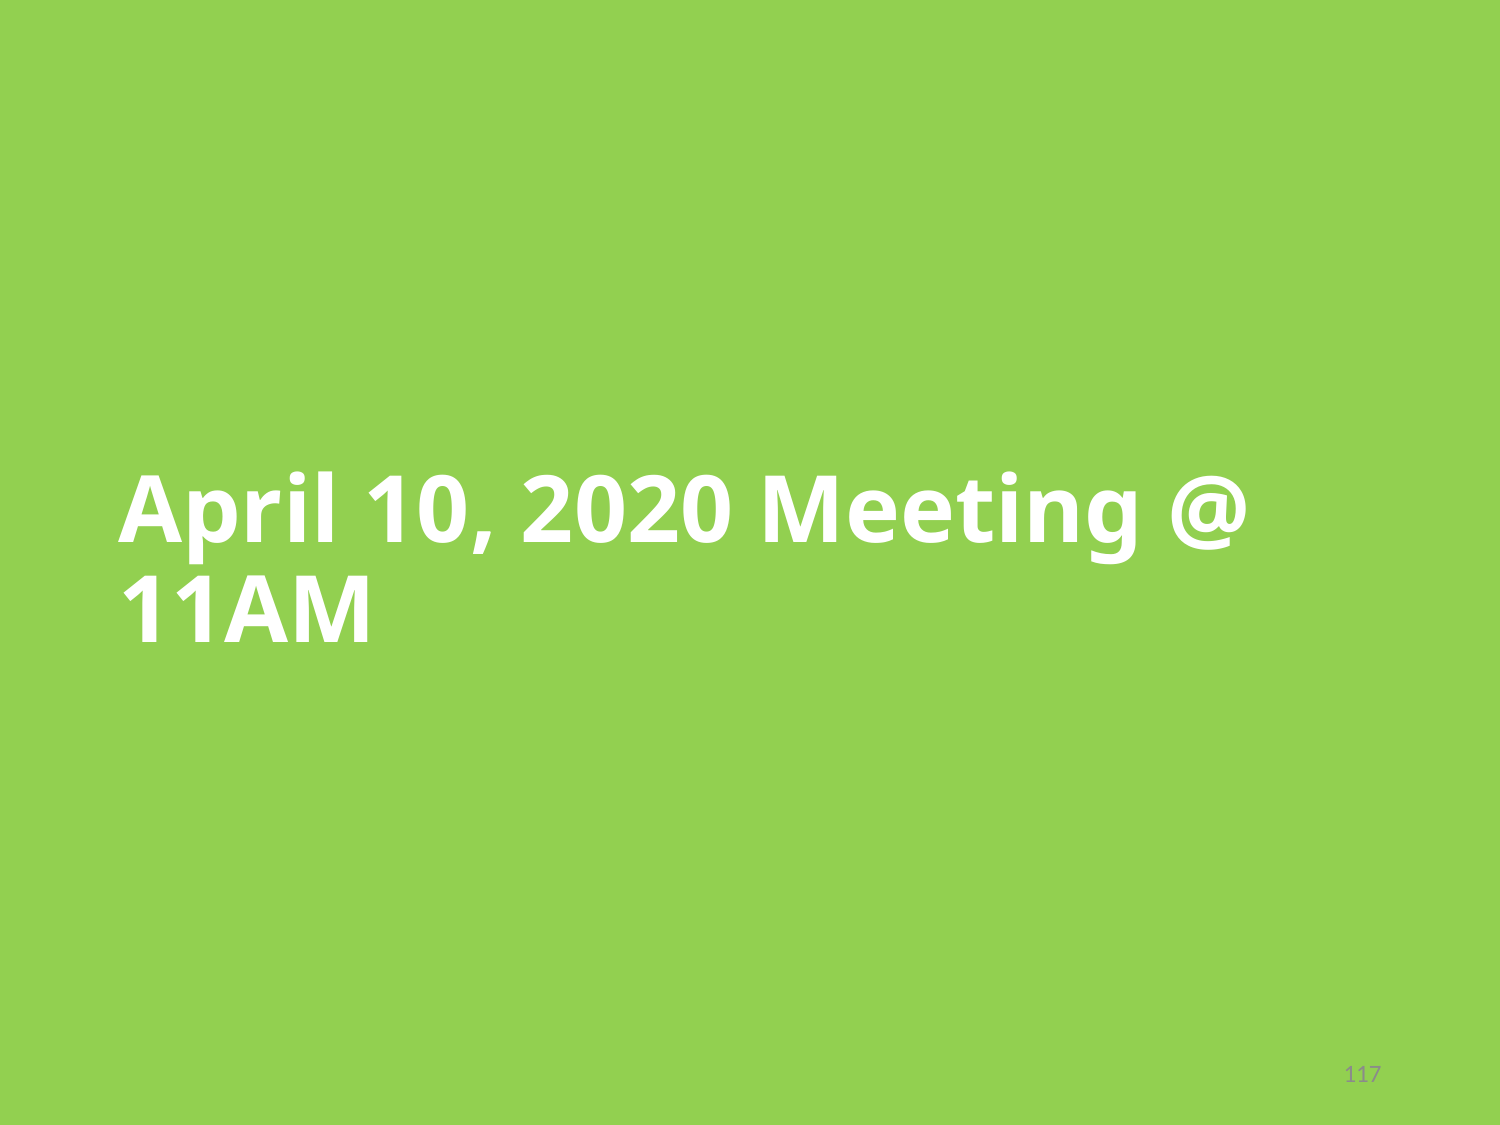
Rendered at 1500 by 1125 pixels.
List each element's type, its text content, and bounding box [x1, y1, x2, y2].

title April 10, 2020 Meeting @ 11AM [103, 453, 1397, 672]
slide_number 117 [1059, 1042, 1397, 1103]
